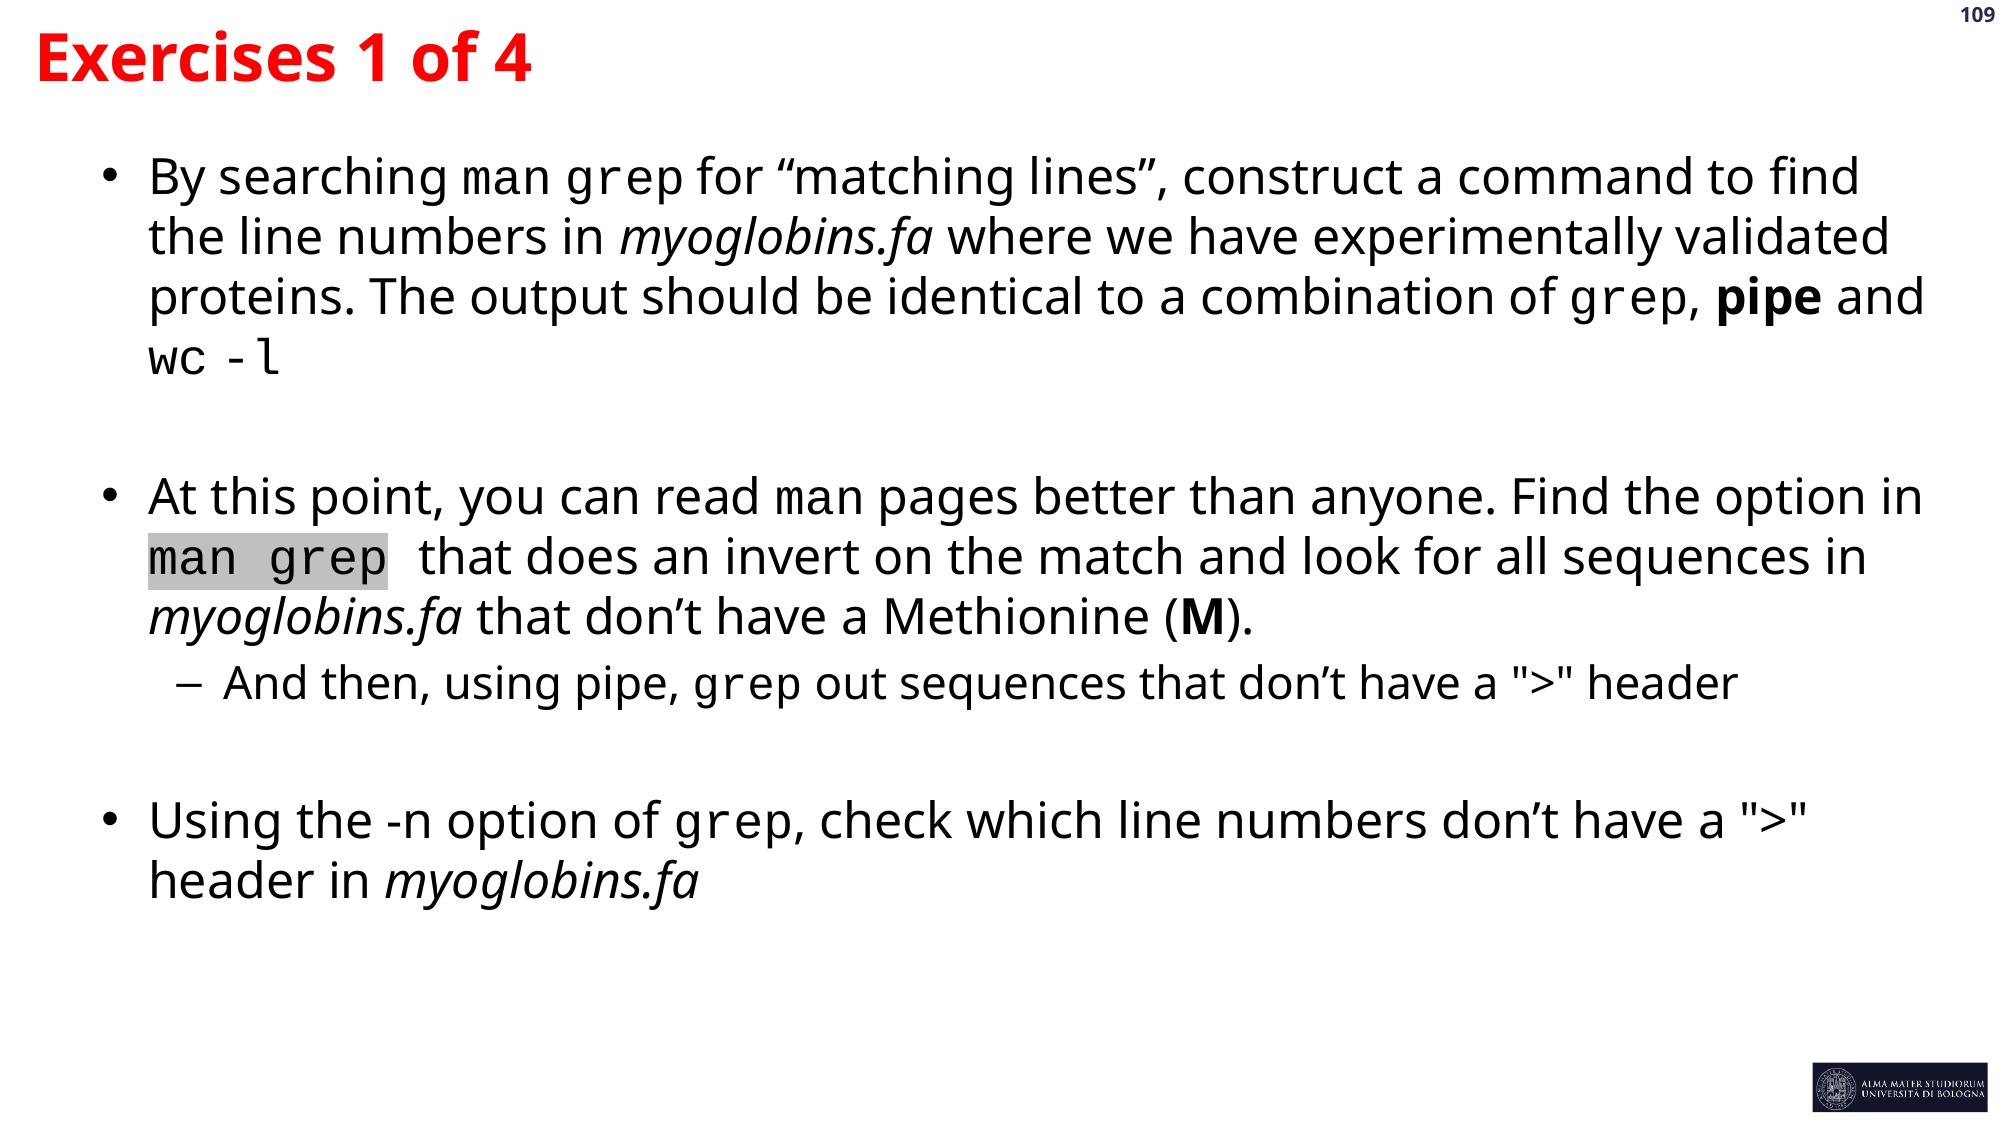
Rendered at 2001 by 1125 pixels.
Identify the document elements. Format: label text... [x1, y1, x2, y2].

picture [1812, 1062, 1988, 1113]
list Exercises 1 of 4 [19, 7, 1930, 102]
list By searching man grep for “matching lines”, construct a command to find the line numbers in myoglobins.fa where we have experimentally validated proteins. The output should be identical to a combination of grep, pipe and wc -l At this point, you can read man pages better than anyone. Find the option in man grep that does an invert on the match and look for all sequences in myoglobins.fa that don’t have a Methionine (M). And then, using pipe, grep out sequences that don’t have a ">" header Using the -n option of grep, check which line numbers don’t have a ">" header in myoglobins.fa [86, 137, 1963, 988]
